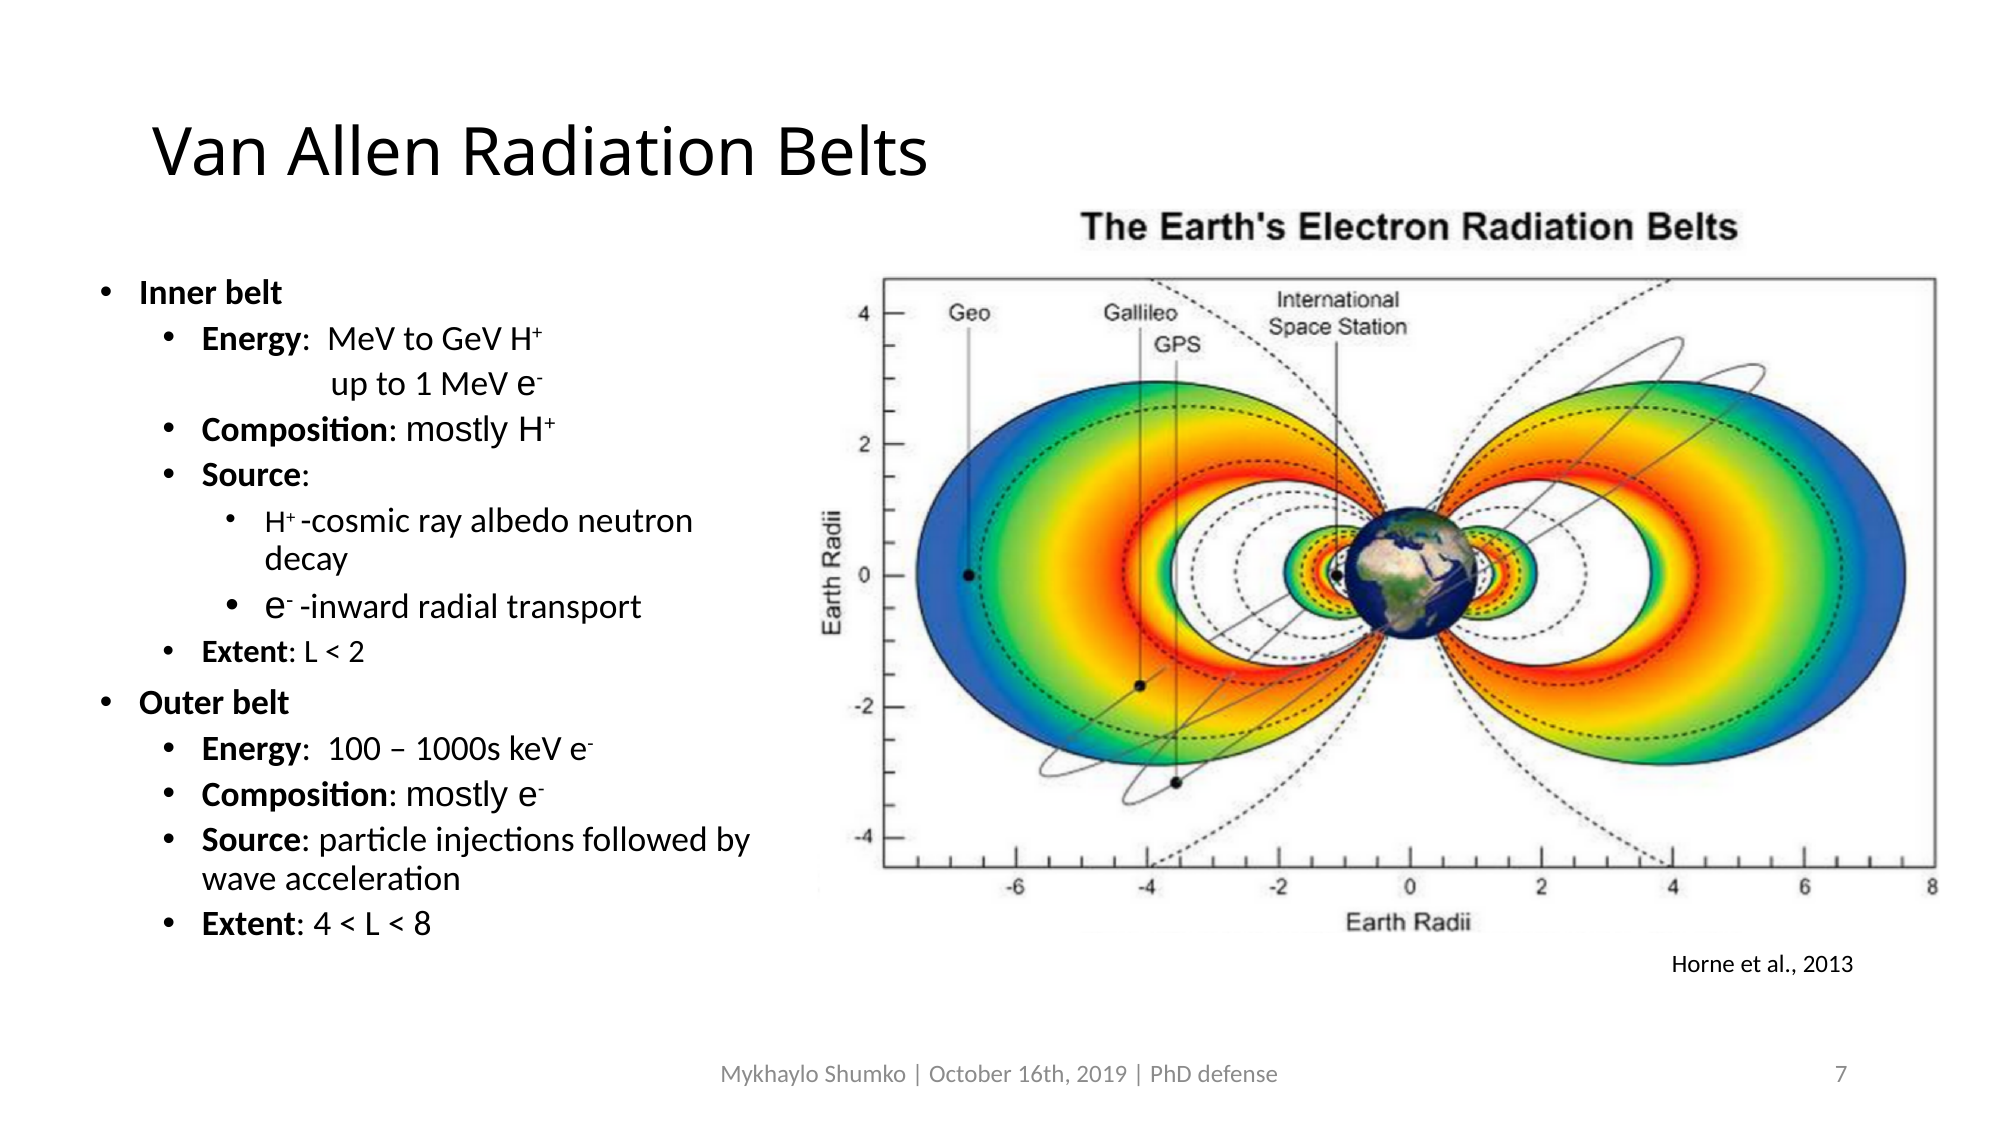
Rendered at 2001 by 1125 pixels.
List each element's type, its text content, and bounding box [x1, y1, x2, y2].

list Inner belt Energy: MeV to GeV H+ up to 1 MeV e- Composition: mostly H+ Source: H+ -cosmic ray albedo neutron decay e- -inward radial transport Extent: L < 2 Outer belt Energy: 100 – 1000s keV e- Composition: mostly e- Source: particle injections followed by wave acceleration Extent: 4 < L < 8 [85, 266, 797, 959]
footer Mykhaylo Shumko | October 16th, 2019 | PhD defense [662, 1042, 1338, 1103]
text_box Horne et al., 2013 [1656, 939, 1903, 985]
picture [811, 197, 1946, 936]
slide_number 7 [1412, 1042, 1863, 1103]
title Van Allen Radiation Belts [137, 75, 1773, 198]
